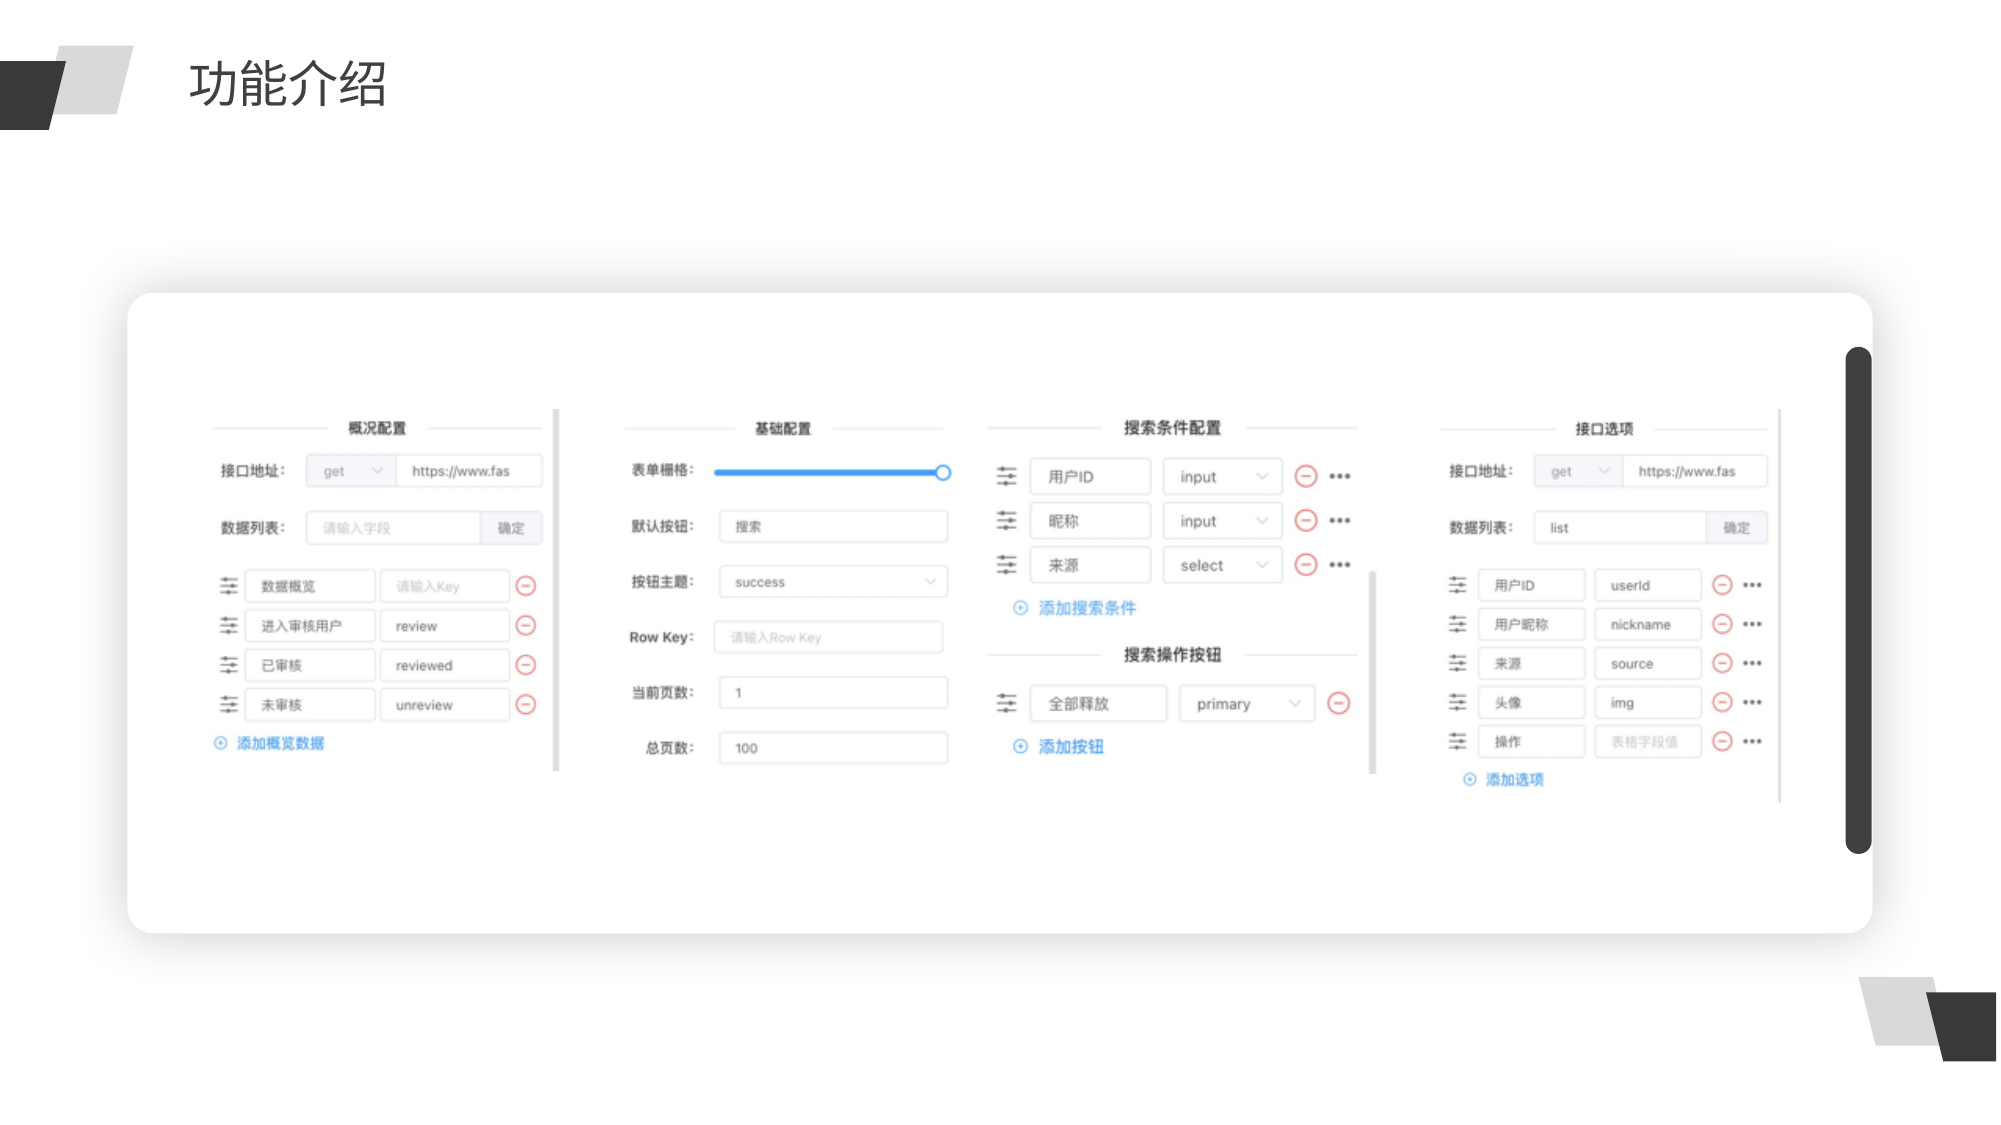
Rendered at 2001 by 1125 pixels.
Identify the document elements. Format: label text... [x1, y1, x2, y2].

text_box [0, 45, 134, 130]
picture [184, 409, 561, 771]
picture [595, 409, 1378, 782]
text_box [1858, 976, 1997, 1062]
picture [1412, 409, 1781, 807]
text_box 功能介绍 [173, 45, 539, 121]
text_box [127, 292, 1873, 934]
